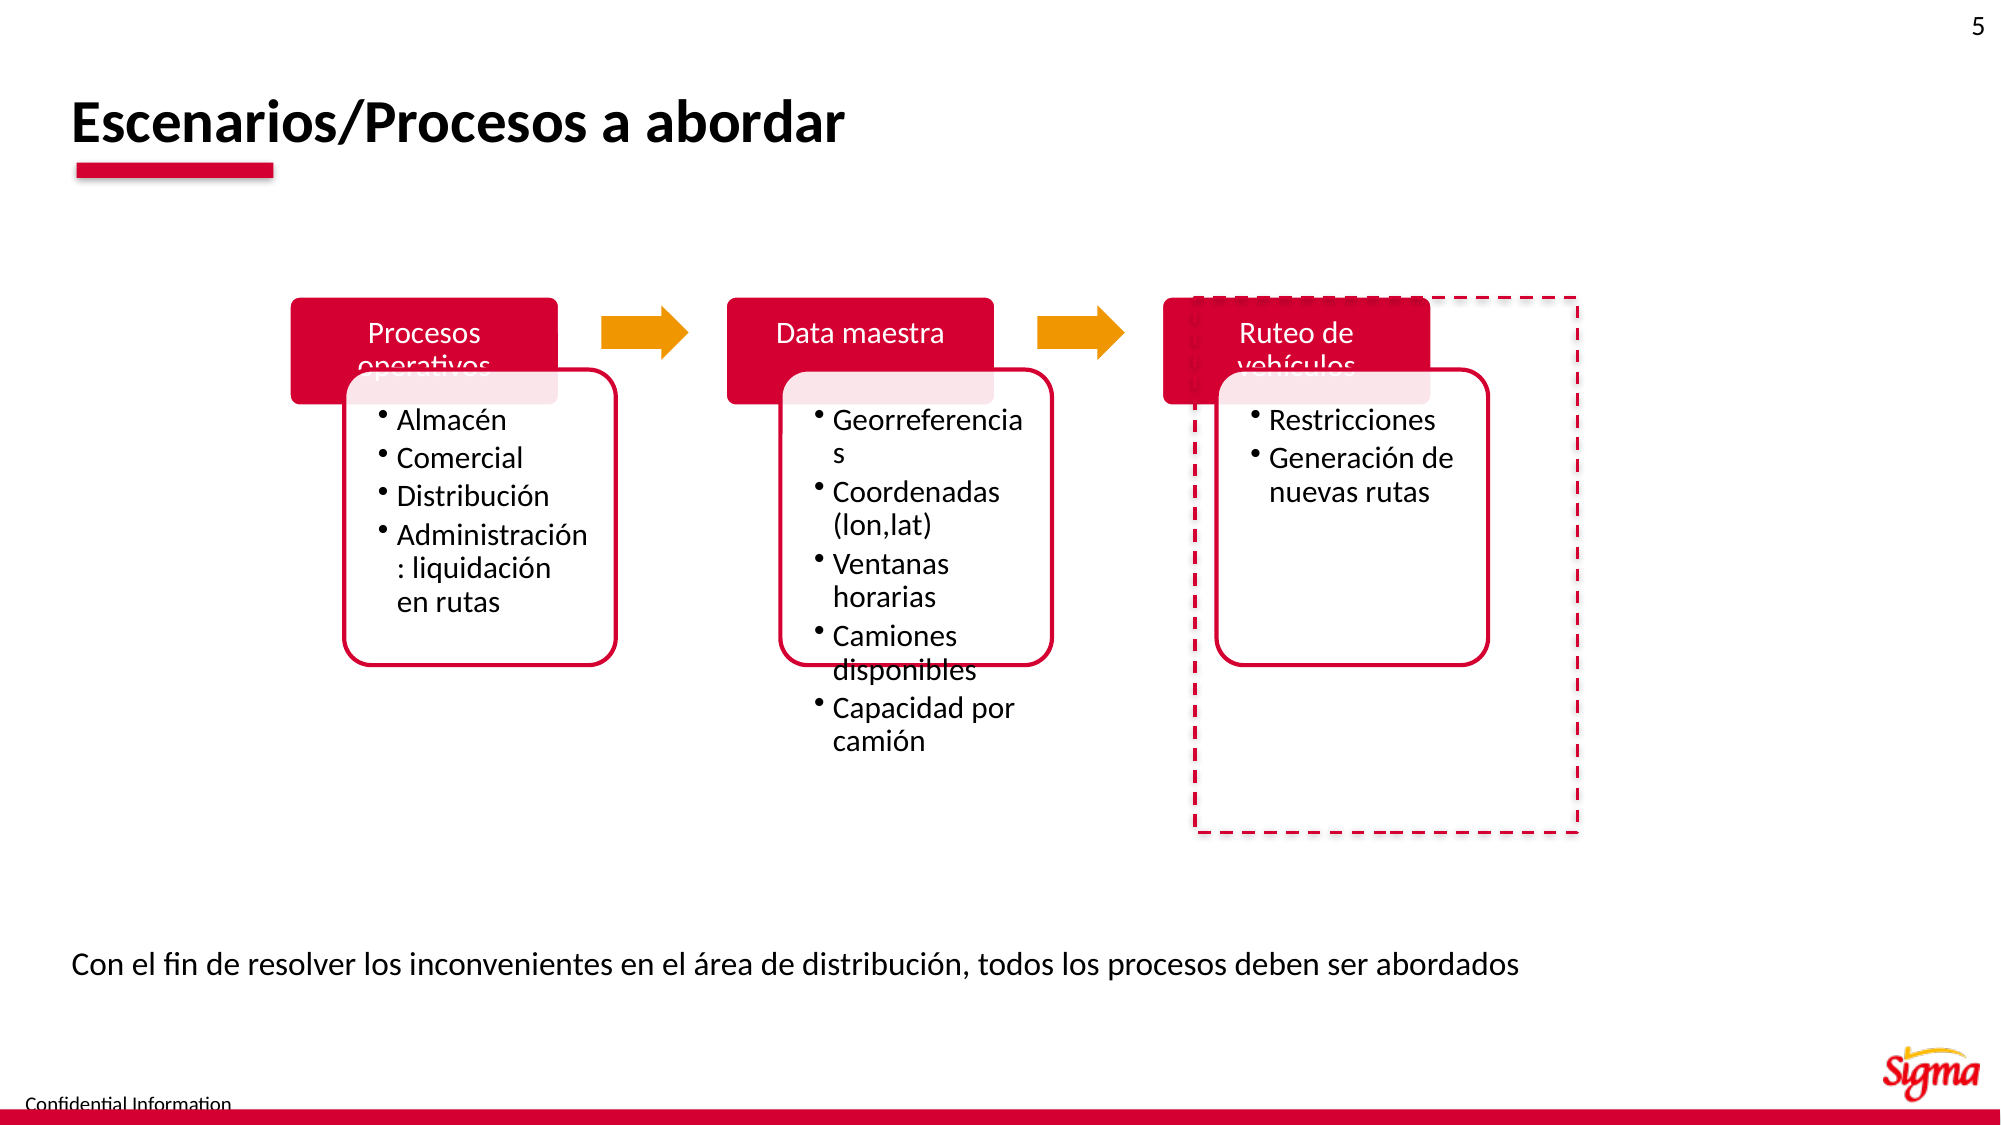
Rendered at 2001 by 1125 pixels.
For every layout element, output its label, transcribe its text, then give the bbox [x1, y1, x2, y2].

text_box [287, 219, 1578, 901]
title Escenarios/Procesos a abordar [56, 21, 1413, 162]
picture [1883, 1046, 1980, 1103]
text_box Con el fin de resolver los inconvenientes en el área de distribución, todos los procesos deben ser abordados [56, 934, 1712, 990]
slide_number 5 [1914, 0, 2000, 61]
